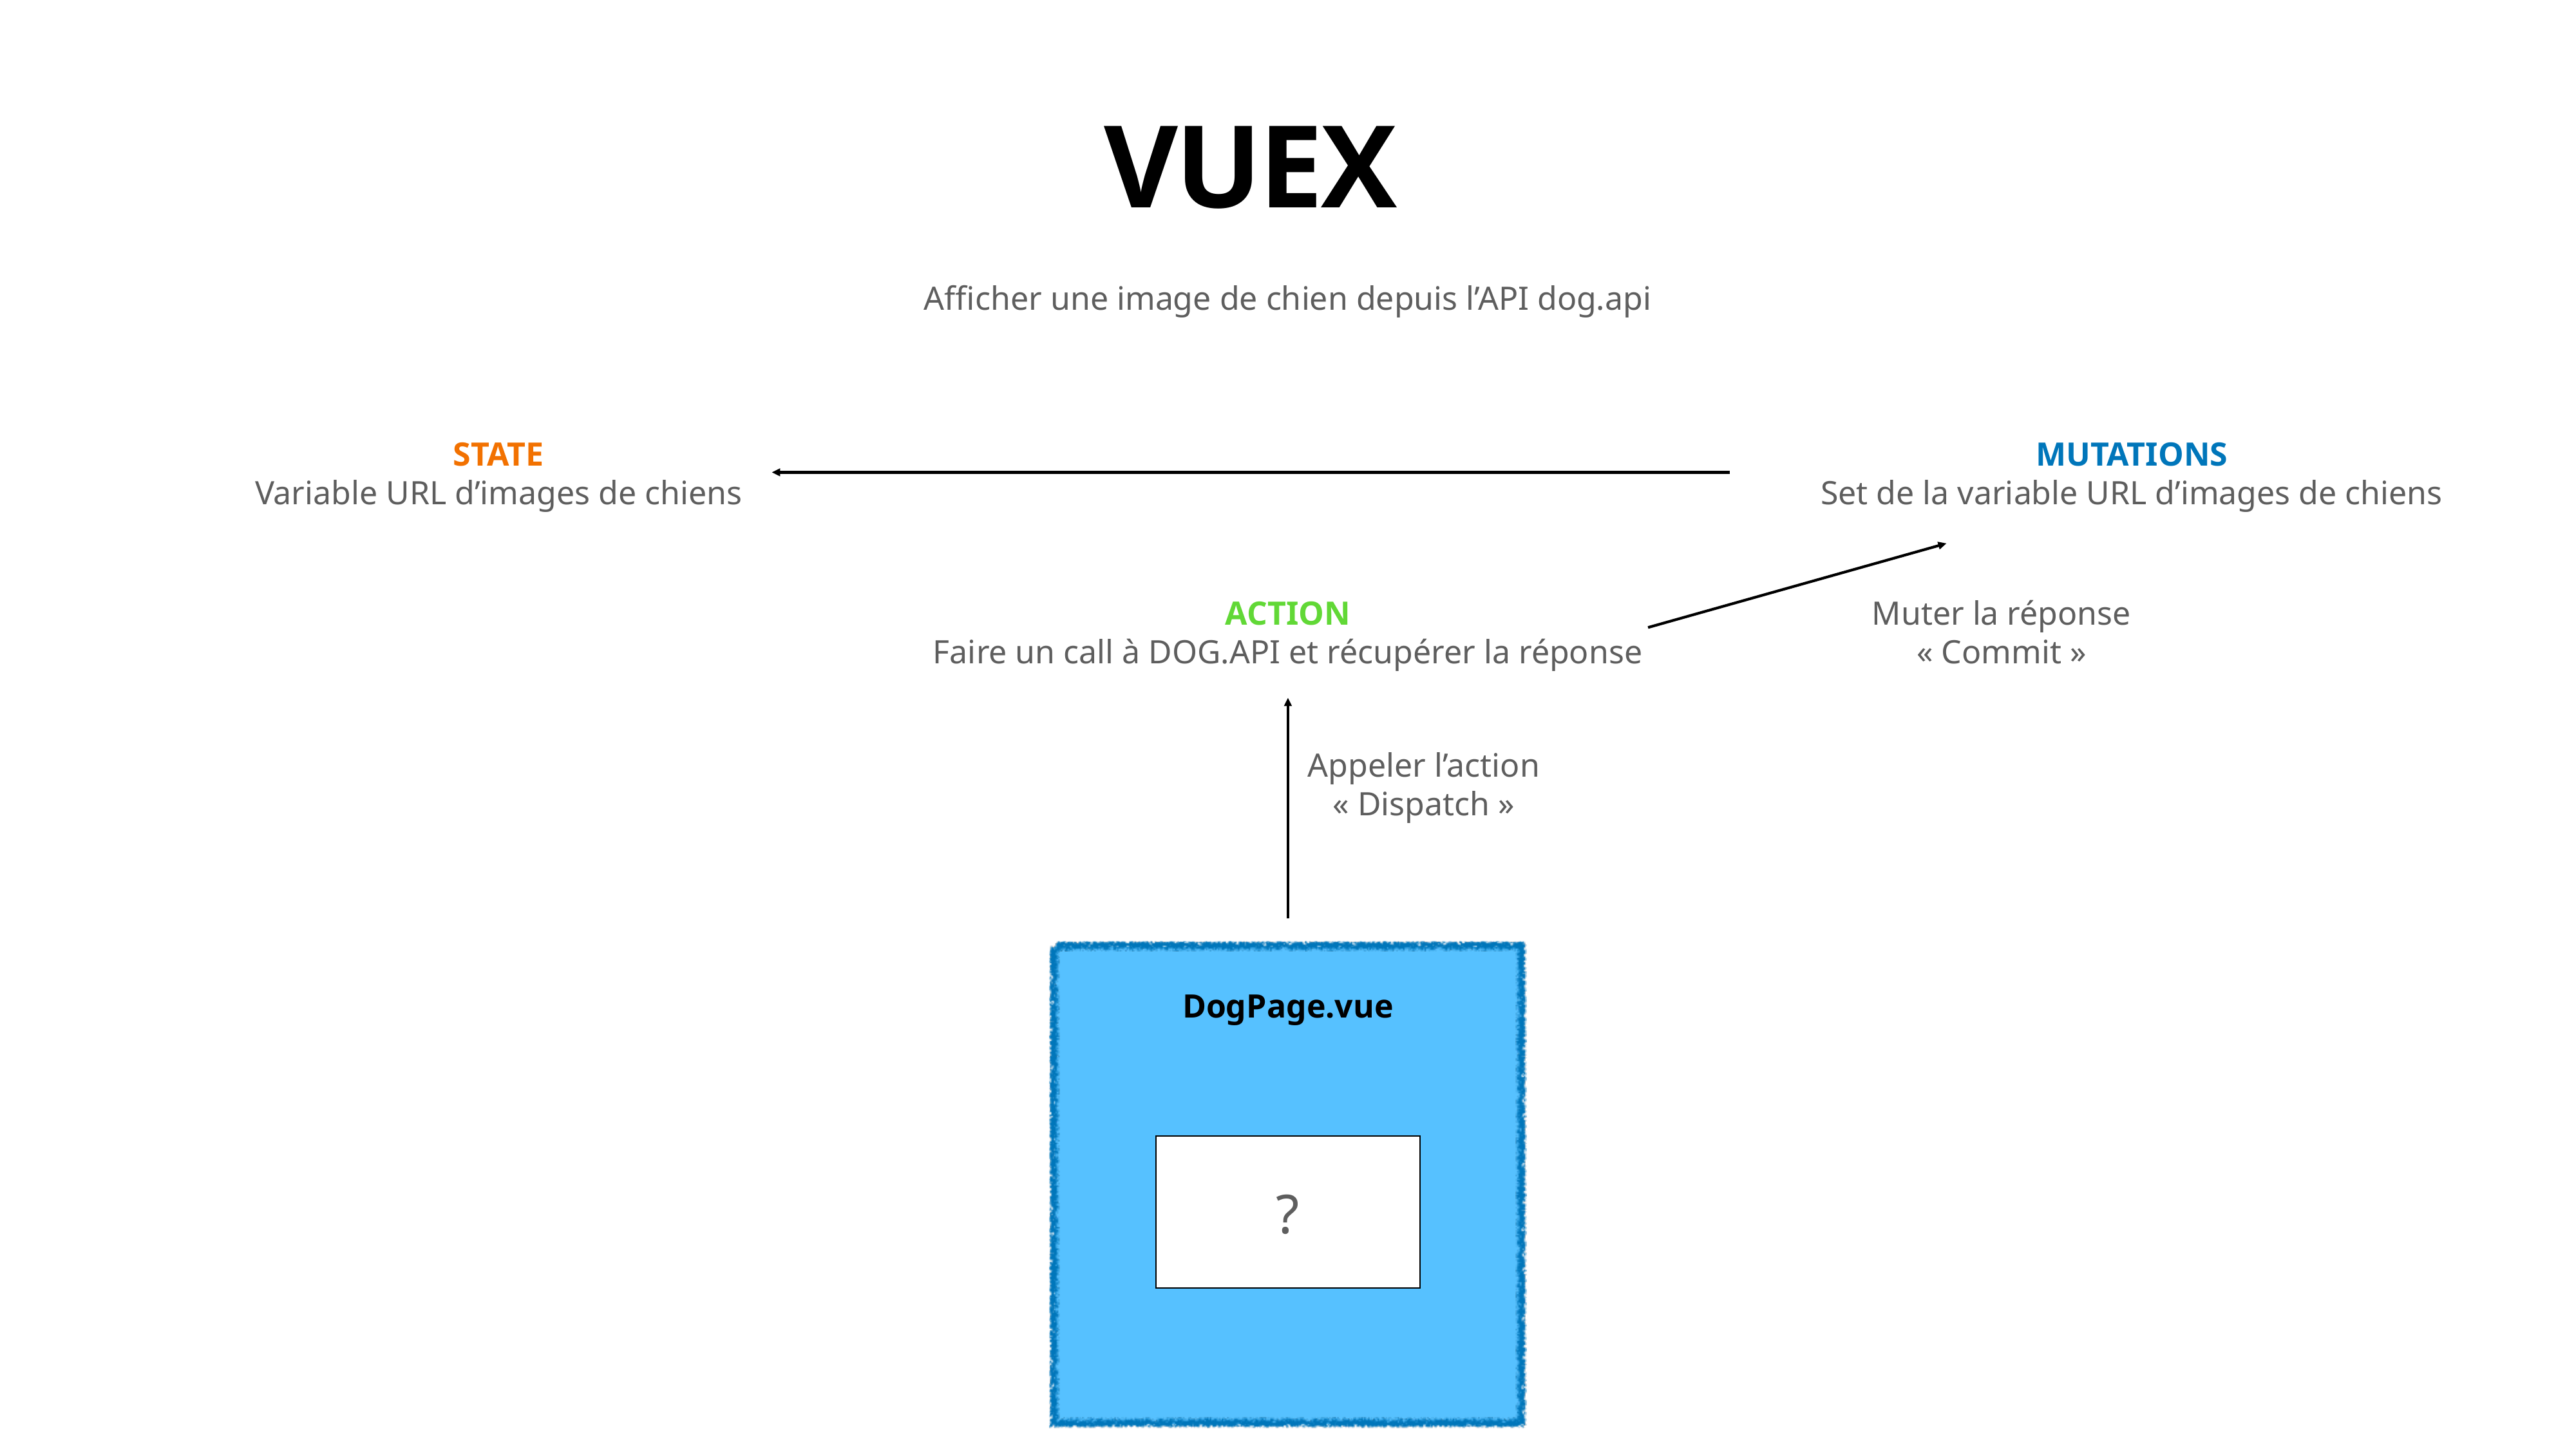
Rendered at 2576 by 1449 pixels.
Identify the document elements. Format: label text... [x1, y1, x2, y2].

text_box ACTION Faire un call à DOG.API et récupérer la réponse [927, 587, 1649, 676]
text_box Appeler l’action « Dispatch » [1302, 739, 1546, 828]
text_box [772, 468, 1730, 477]
text_box Afficher une image de chien depuis l’API dog.api [918, 272, 1658, 322]
text_box Muter la réponse « Commit » [1866, 587, 2137, 676]
text_box STATE Variable URL d’images de chiens [249, 428, 748, 516]
text_box [1283, 697, 1293, 919]
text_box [1048, 941, 1527, 1430]
text_box [1648, 542, 1947, 628]
title VUEX [1098, 83, 1478, 236]
text_box MUTATIONS Set de la variable URL d’images de chiens [1815, 428, 2448, 516]
